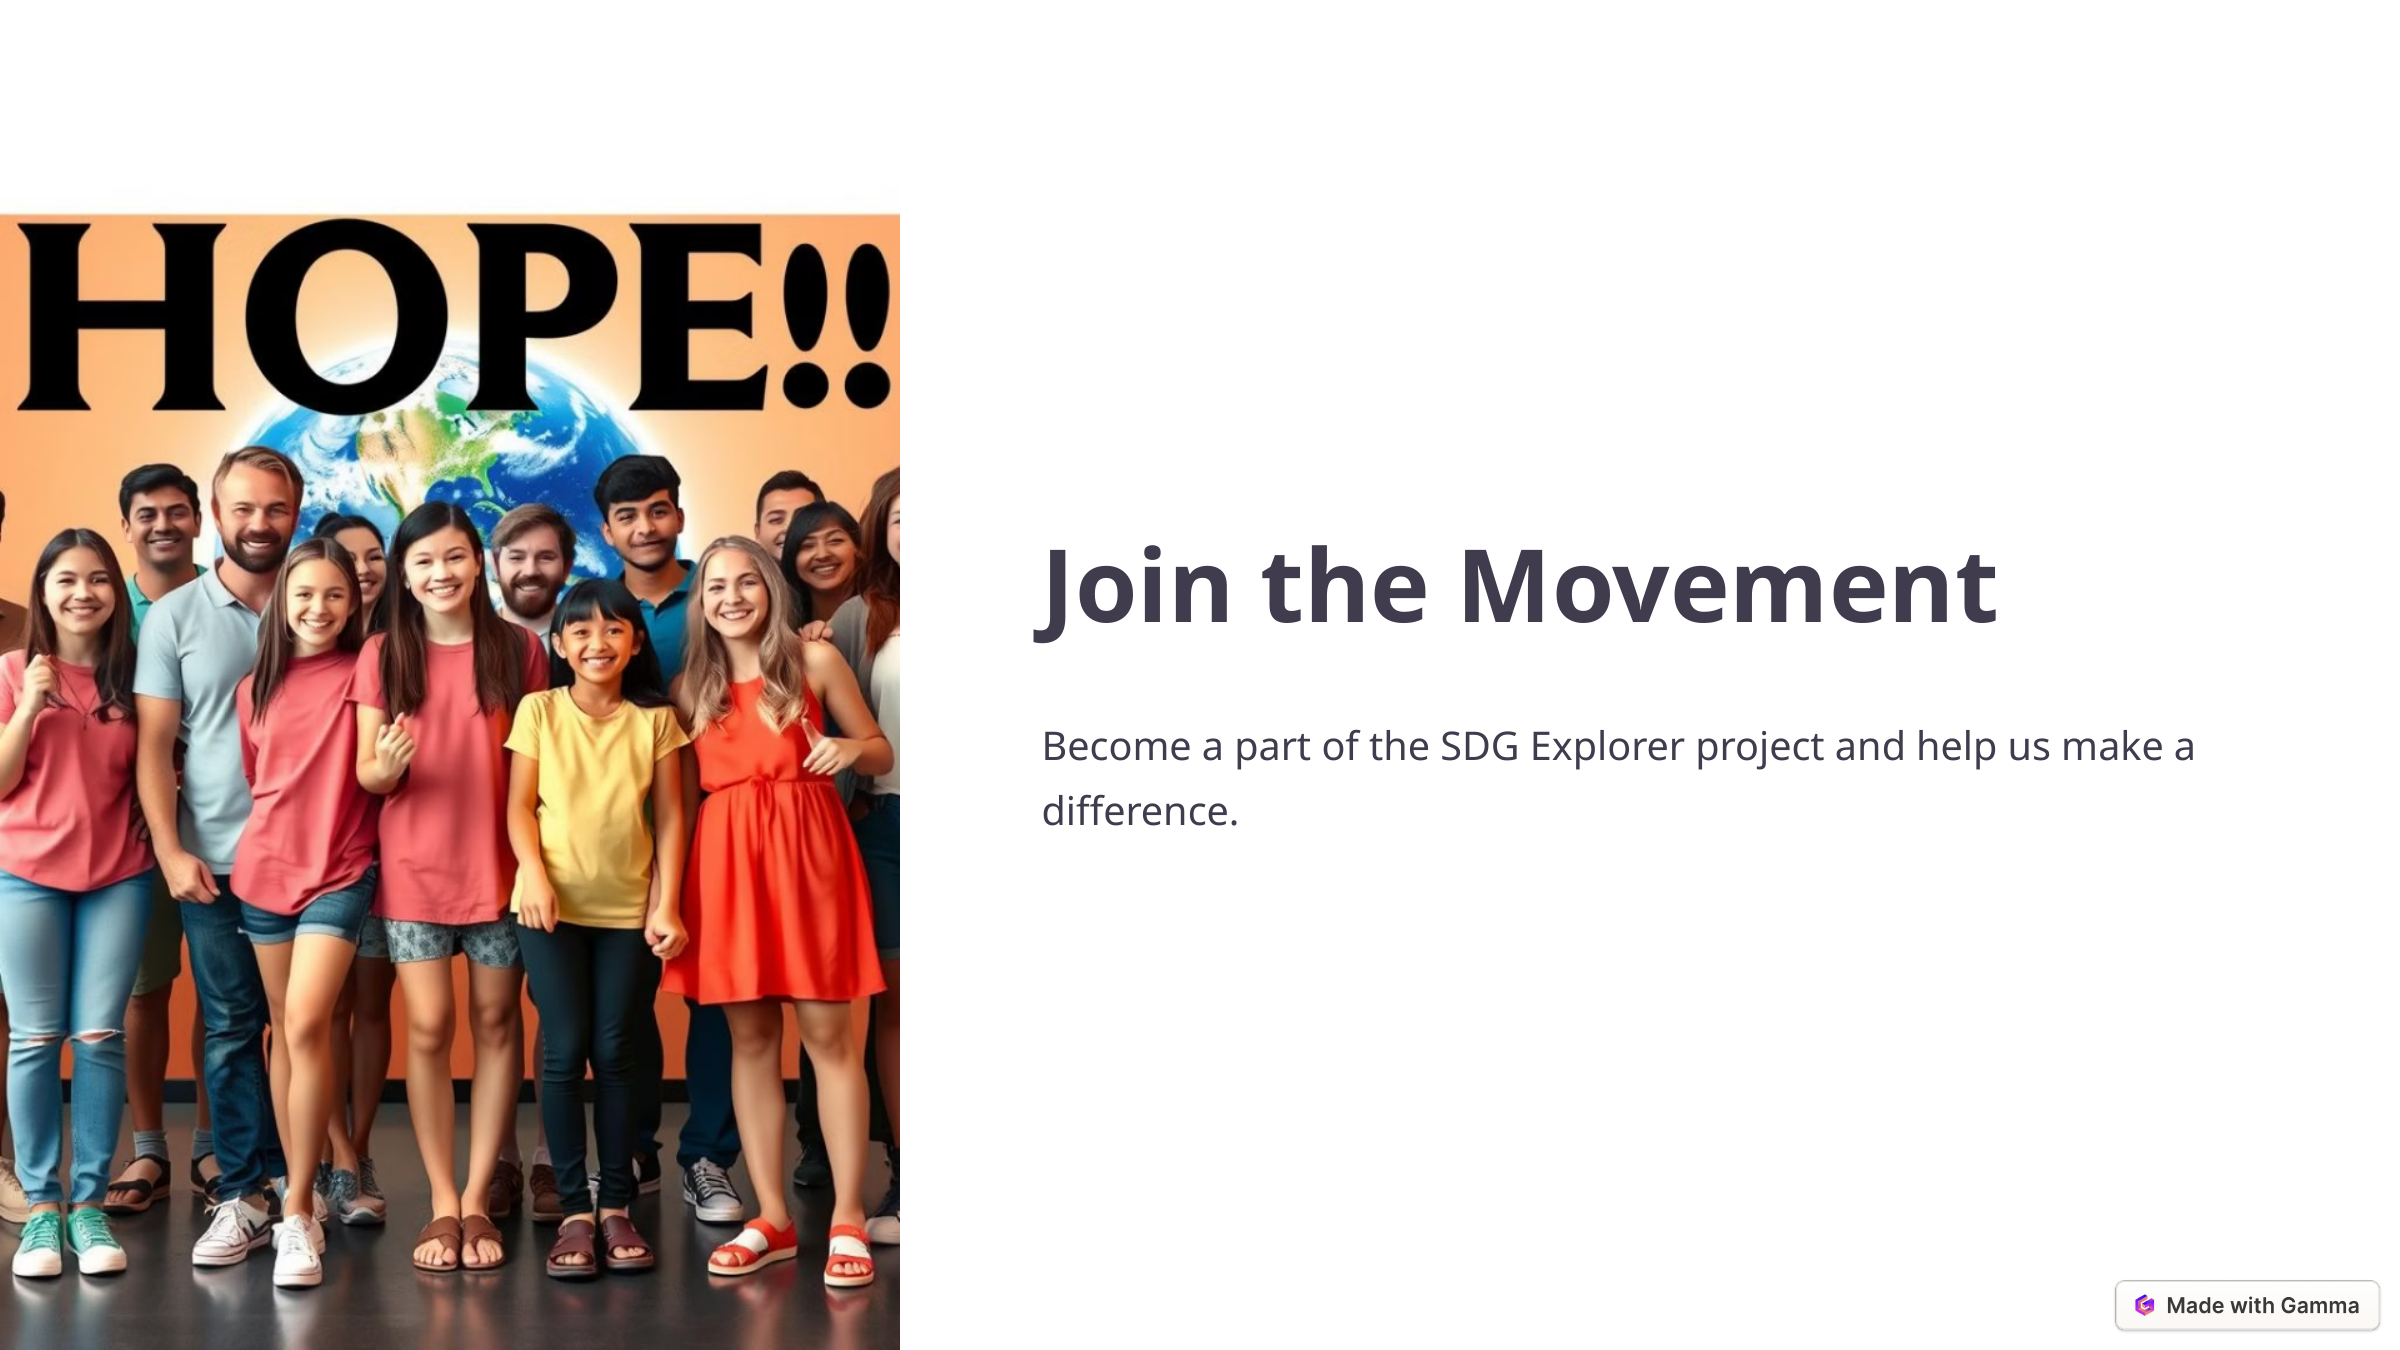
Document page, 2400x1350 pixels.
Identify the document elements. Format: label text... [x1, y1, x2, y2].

text_box Join the Movement [1041, 516, 2055, 644]
picture [2106, 1271, 2389, 1339]
text_box Become a part of the SDG Explorer project and help us make a difference. [1041, 703, 2259, 834]
picture [0, 0, 900, 1350]
